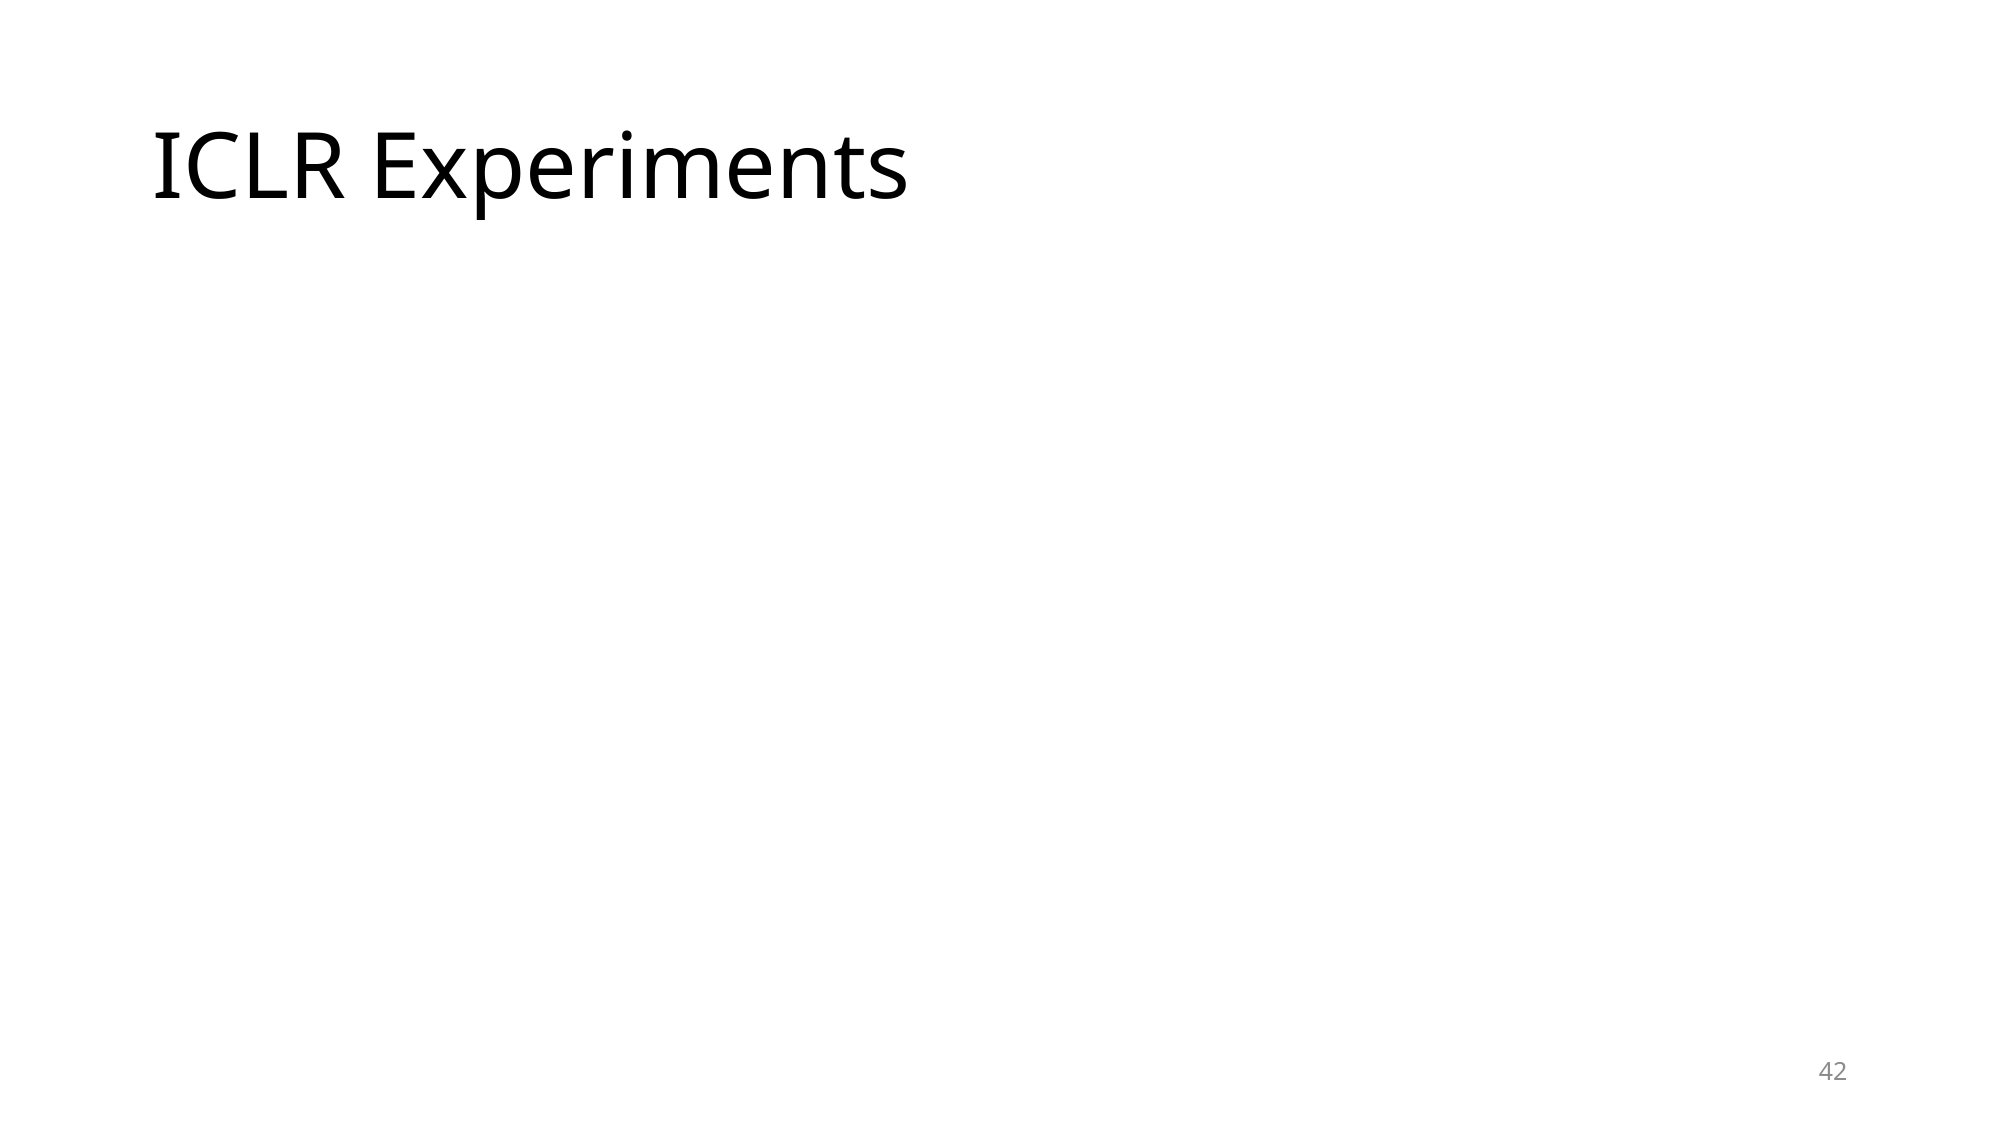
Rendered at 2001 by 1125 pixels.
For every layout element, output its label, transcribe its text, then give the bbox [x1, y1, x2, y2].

title ICLR Experiments [137, 59, 1863, 278]
slide_number 42 [1412, 1042, 1863, 1103]
